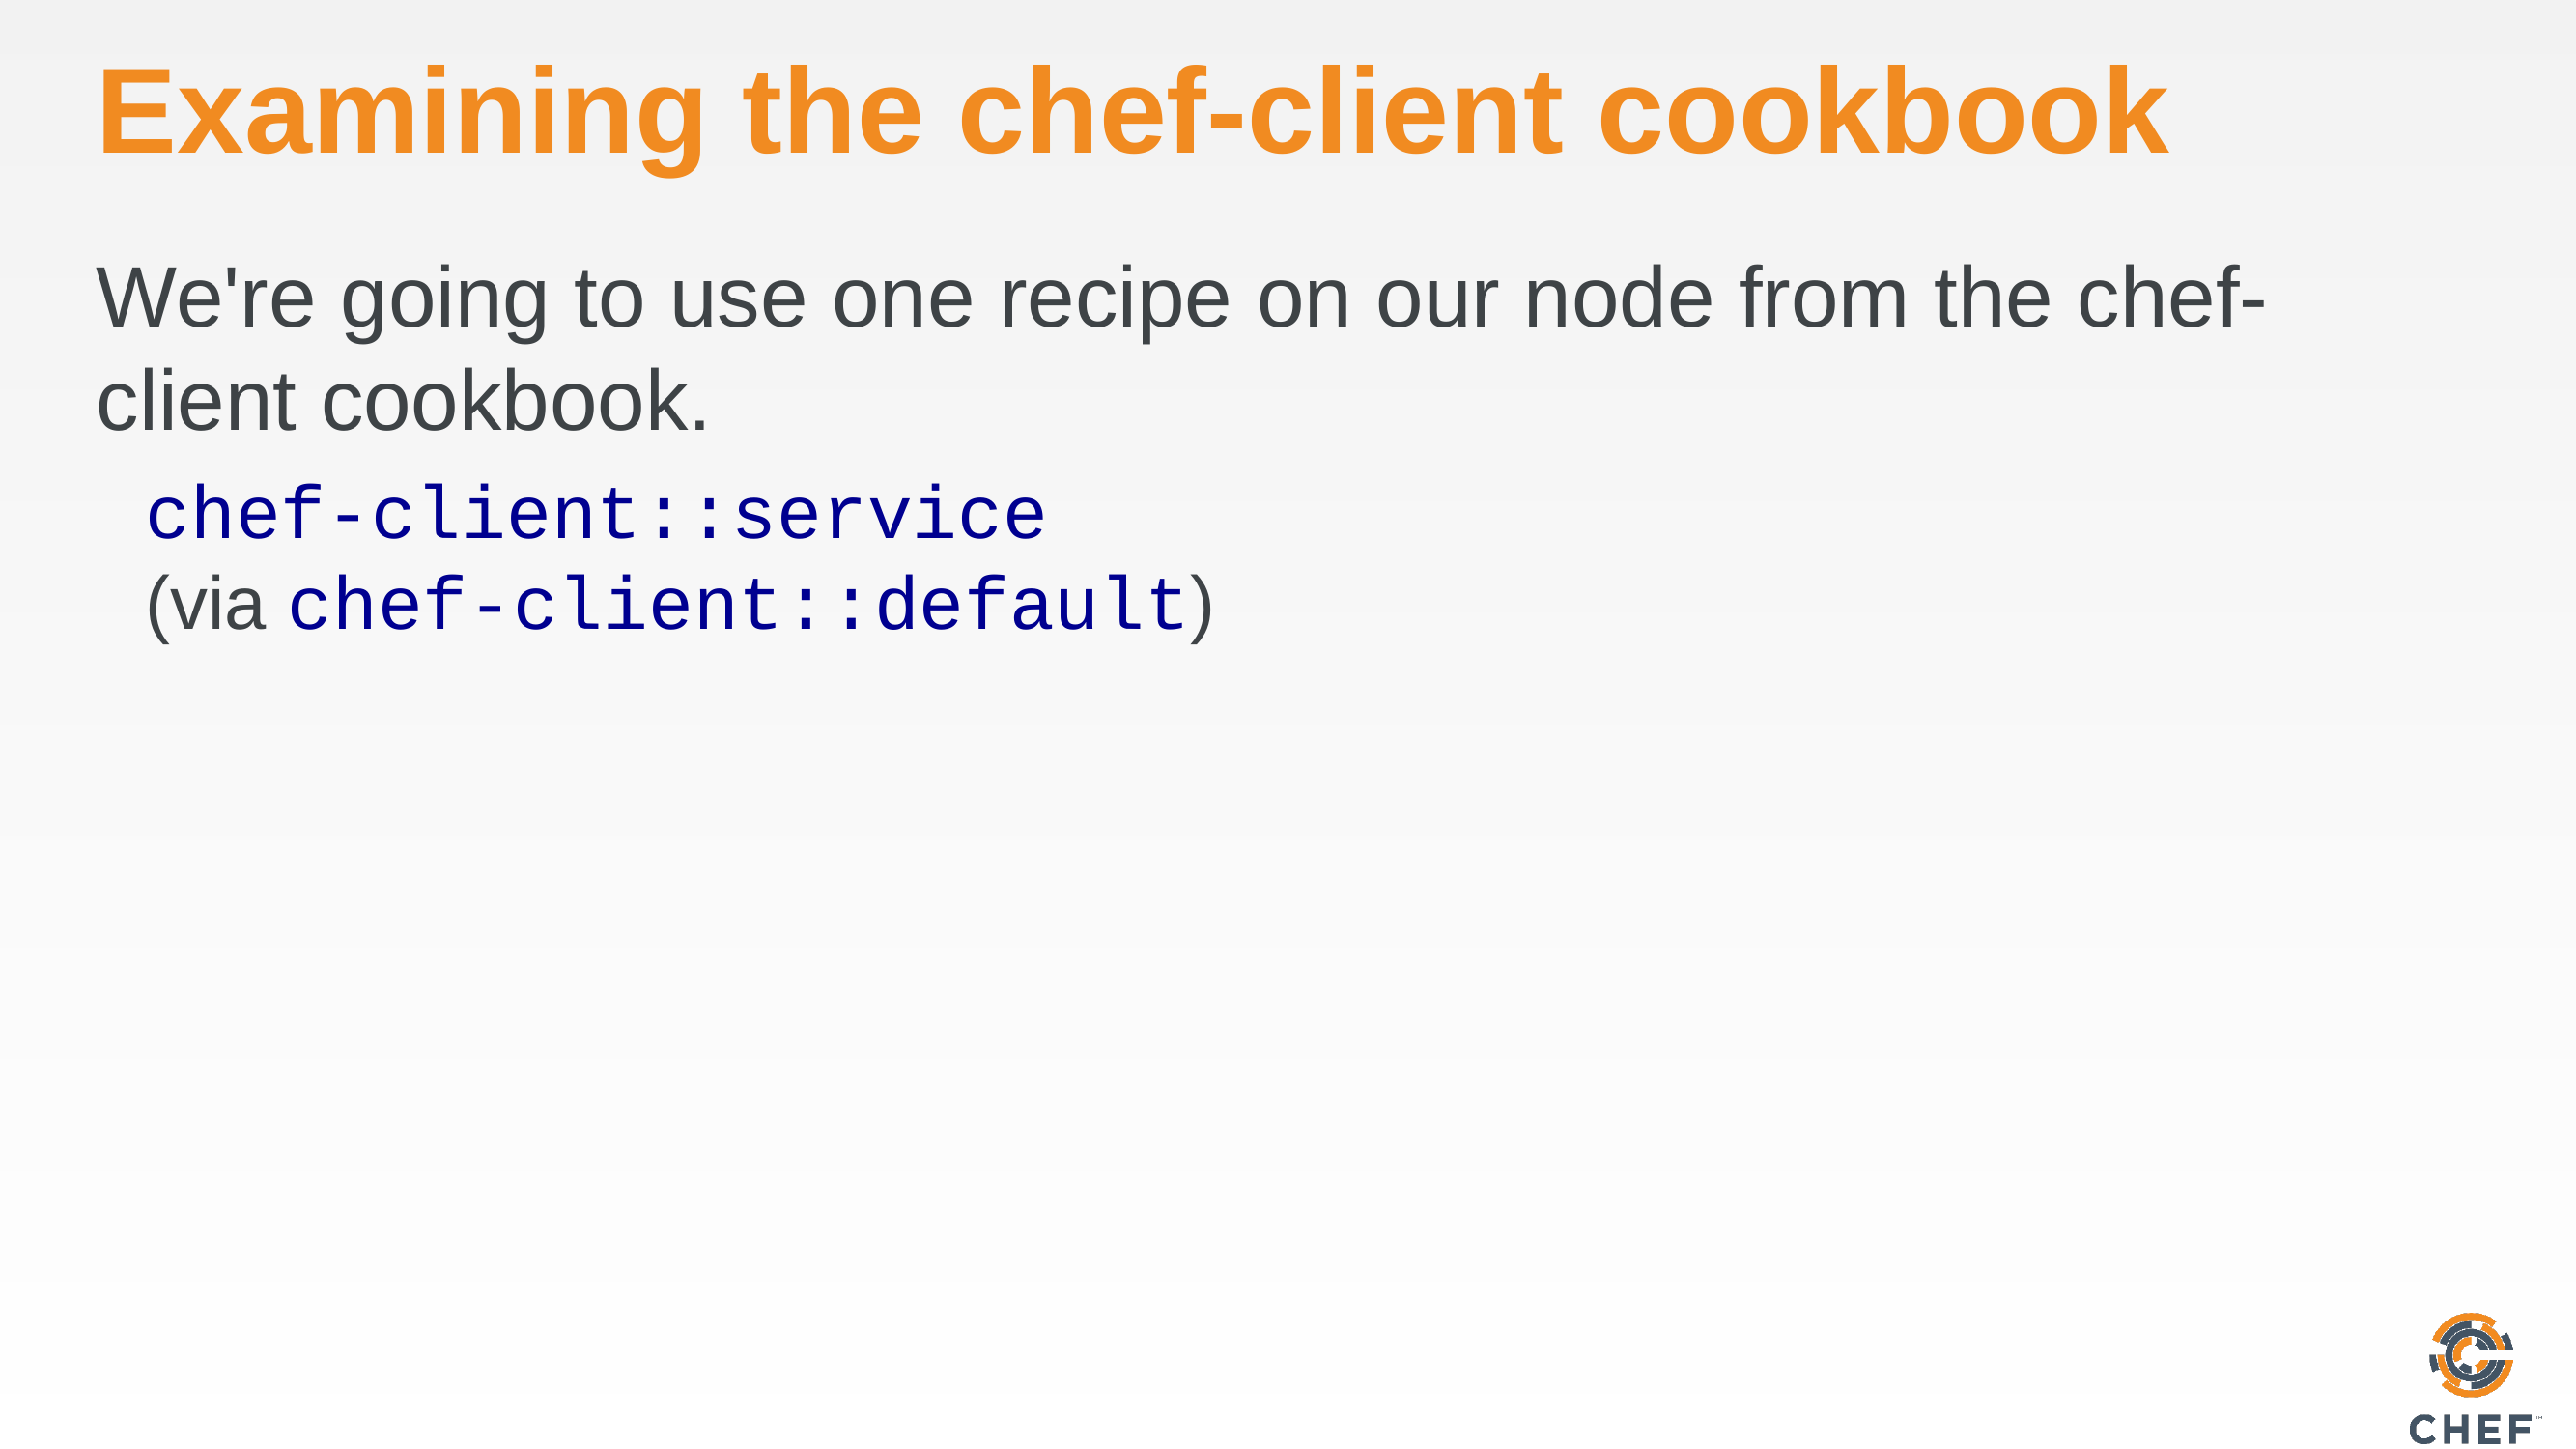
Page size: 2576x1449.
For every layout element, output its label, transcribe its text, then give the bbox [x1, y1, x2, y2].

picture [2399, 1295, 2550, 1449]
list We're going to use one recipe on our node from the chef-client cookbook. chef-client::service (via chef-client::default) [96, 241, 2464, 1352]
title Examining the chef-client cookbook [96, 48, 2463, 180]
